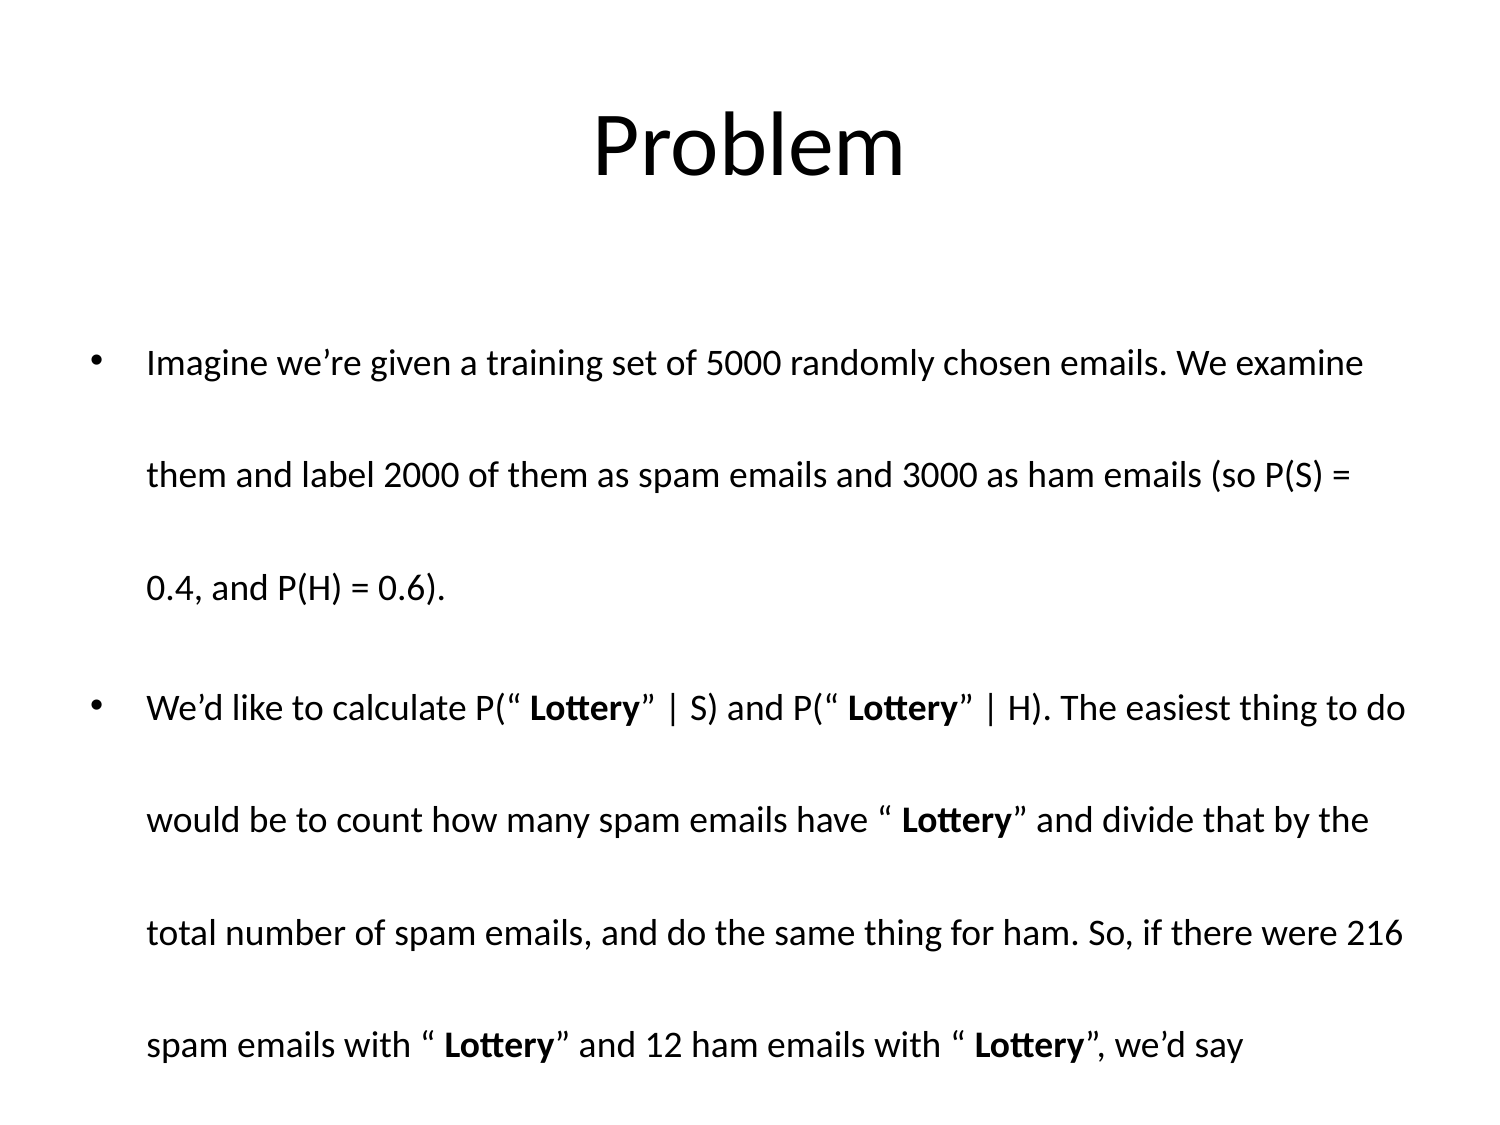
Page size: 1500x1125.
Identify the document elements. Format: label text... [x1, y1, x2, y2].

title Problem [75, 45, 1425, 233]
list Imagine we’re given a training set of 5000 randomly chosen emails. We examine them and label 2000 of them as spam emails and 3000 as ham emails (so P(S) = 0.4, and P(H) = 0.6). We’d like to calculate P(“ Lottery” | S) and P(“ Lottery” | H). The easiest thing to do would be to count how many spam emails have “ Lottery” and divide that by the total number of spam emails, and do the same thing for ham. So, if there were 216 spam emails with “ Lottery” and 12 ham emails with “ Lottery”, we’d say [75, 262, 1425, 1005]
